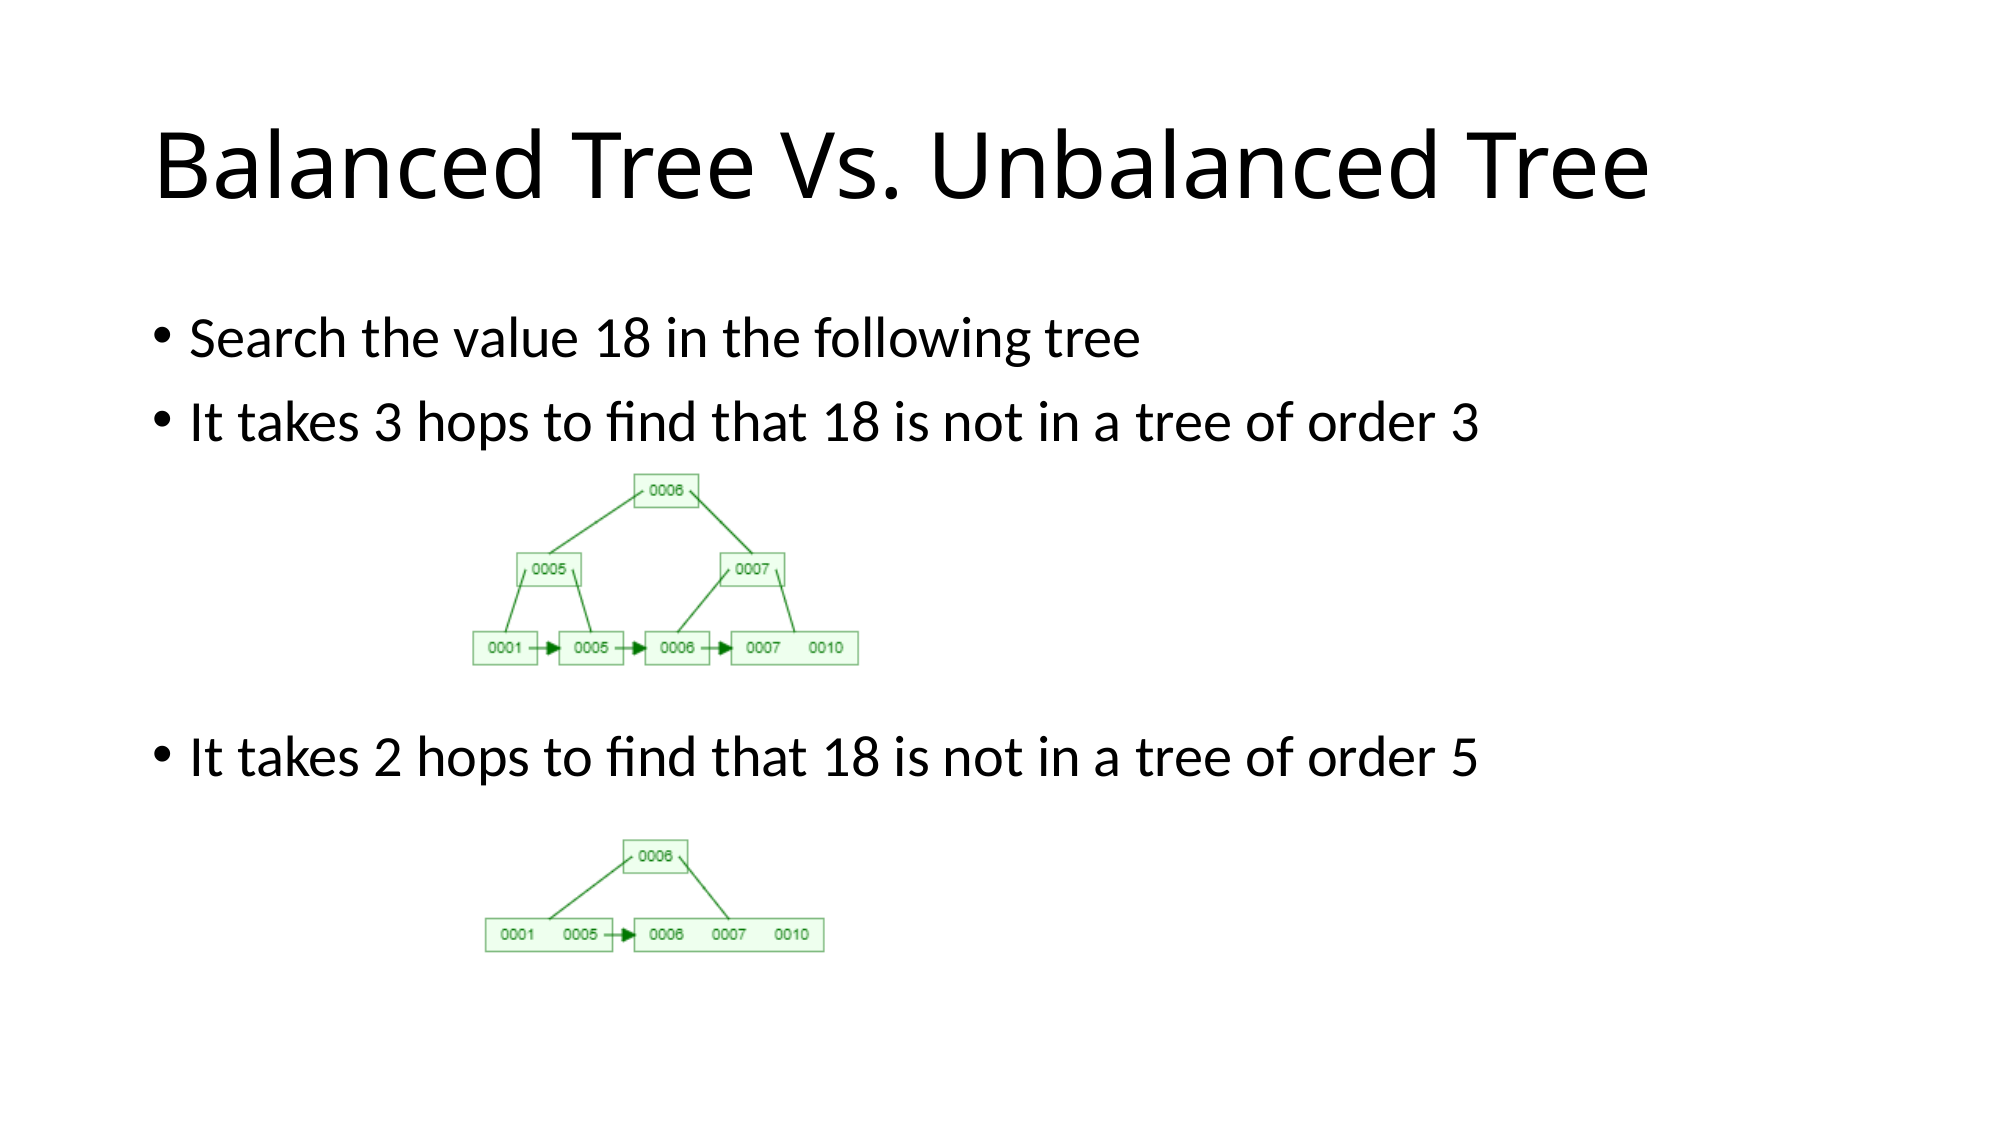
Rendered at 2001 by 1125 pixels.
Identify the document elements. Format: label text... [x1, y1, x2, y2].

list Search the value 18 in the following tree It takes 3 hops to find that 18 is not in a tree of order 3 It takes 2 hops to find that 18 is not in a tree of order 5 [137, 299, 1863, 1014]
picture [432, 813, 875, 998]
picture [432, 455, 903, 713]
title Balanced Tree Vs. Unbalanced Tree [137, 59, 1863, 278]
